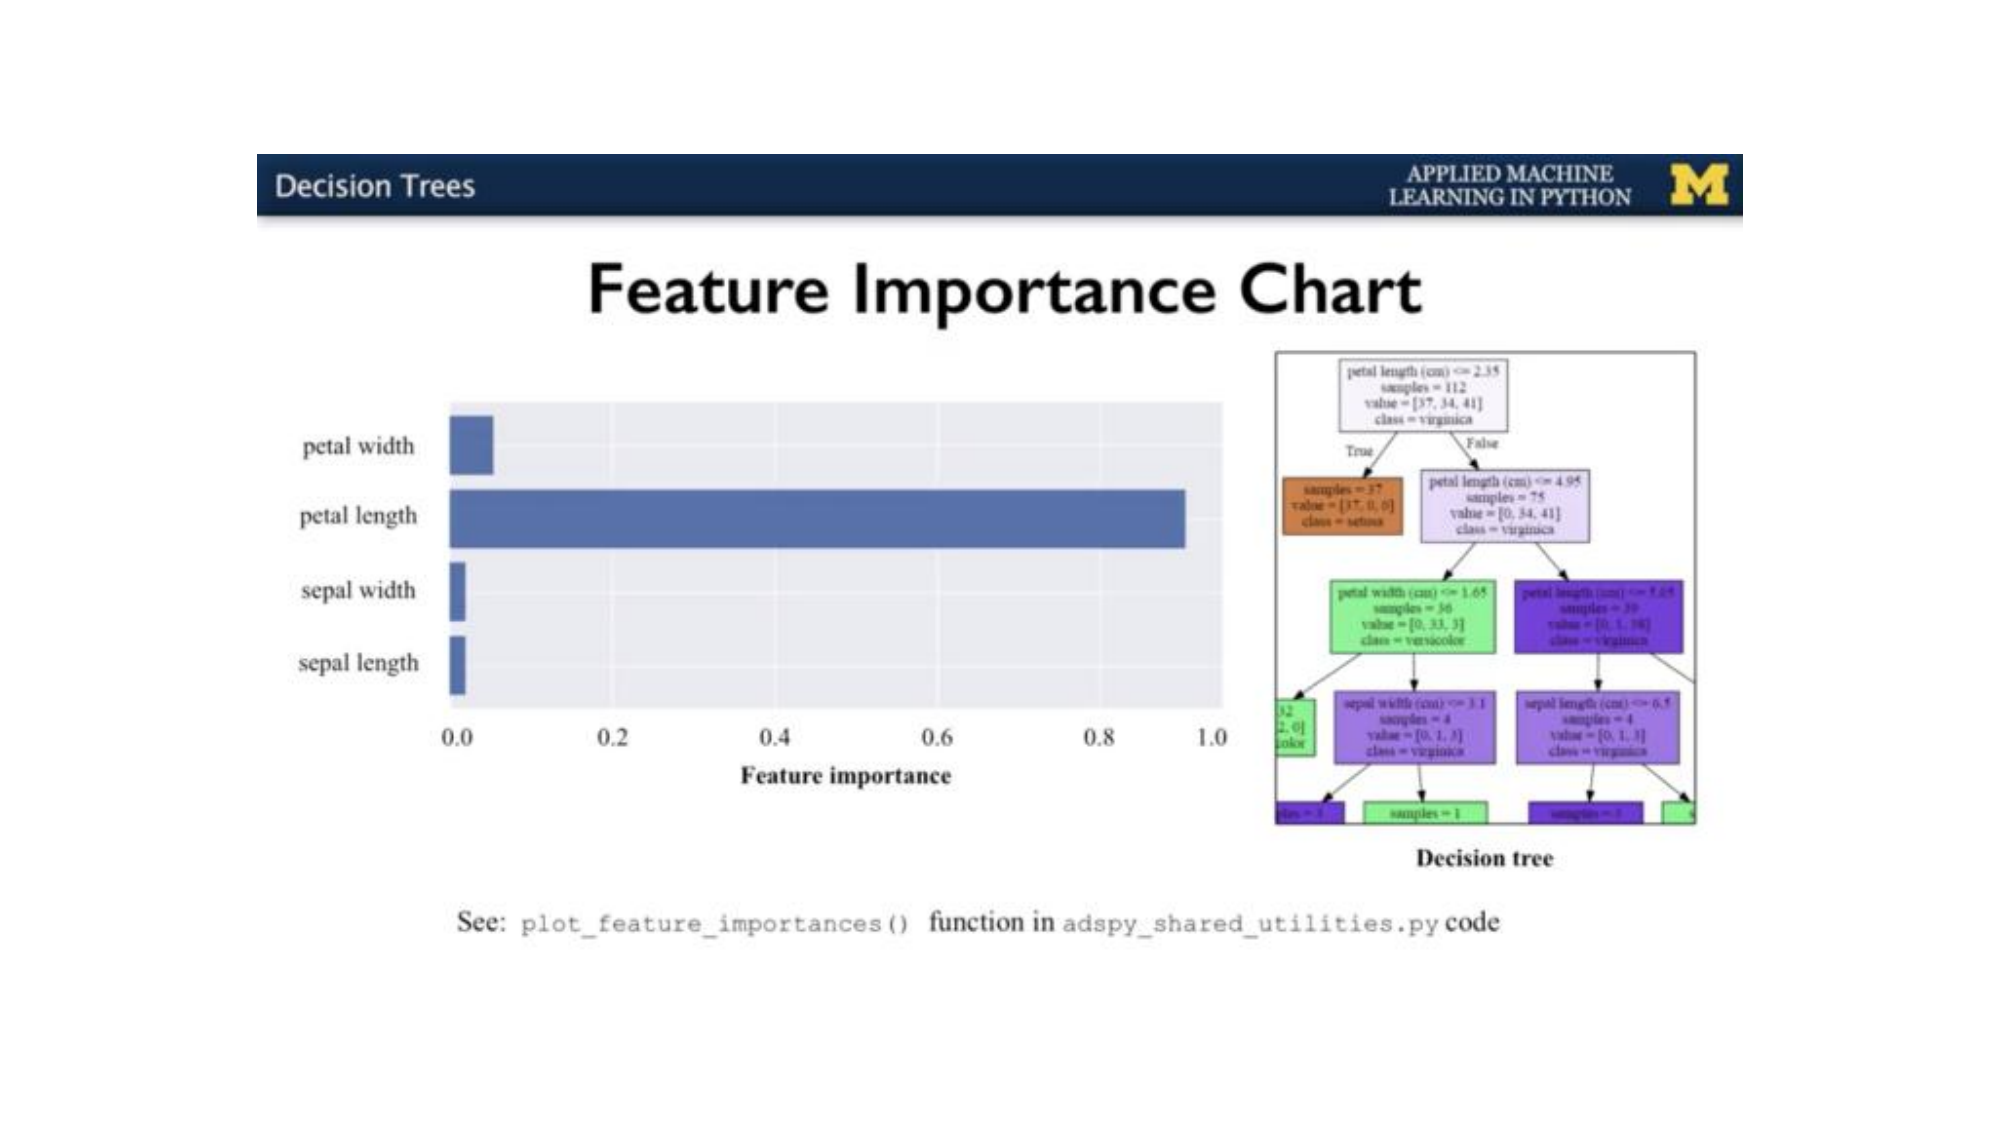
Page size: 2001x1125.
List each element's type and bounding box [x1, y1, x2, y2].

picture [257, 154, 1743, 971]
